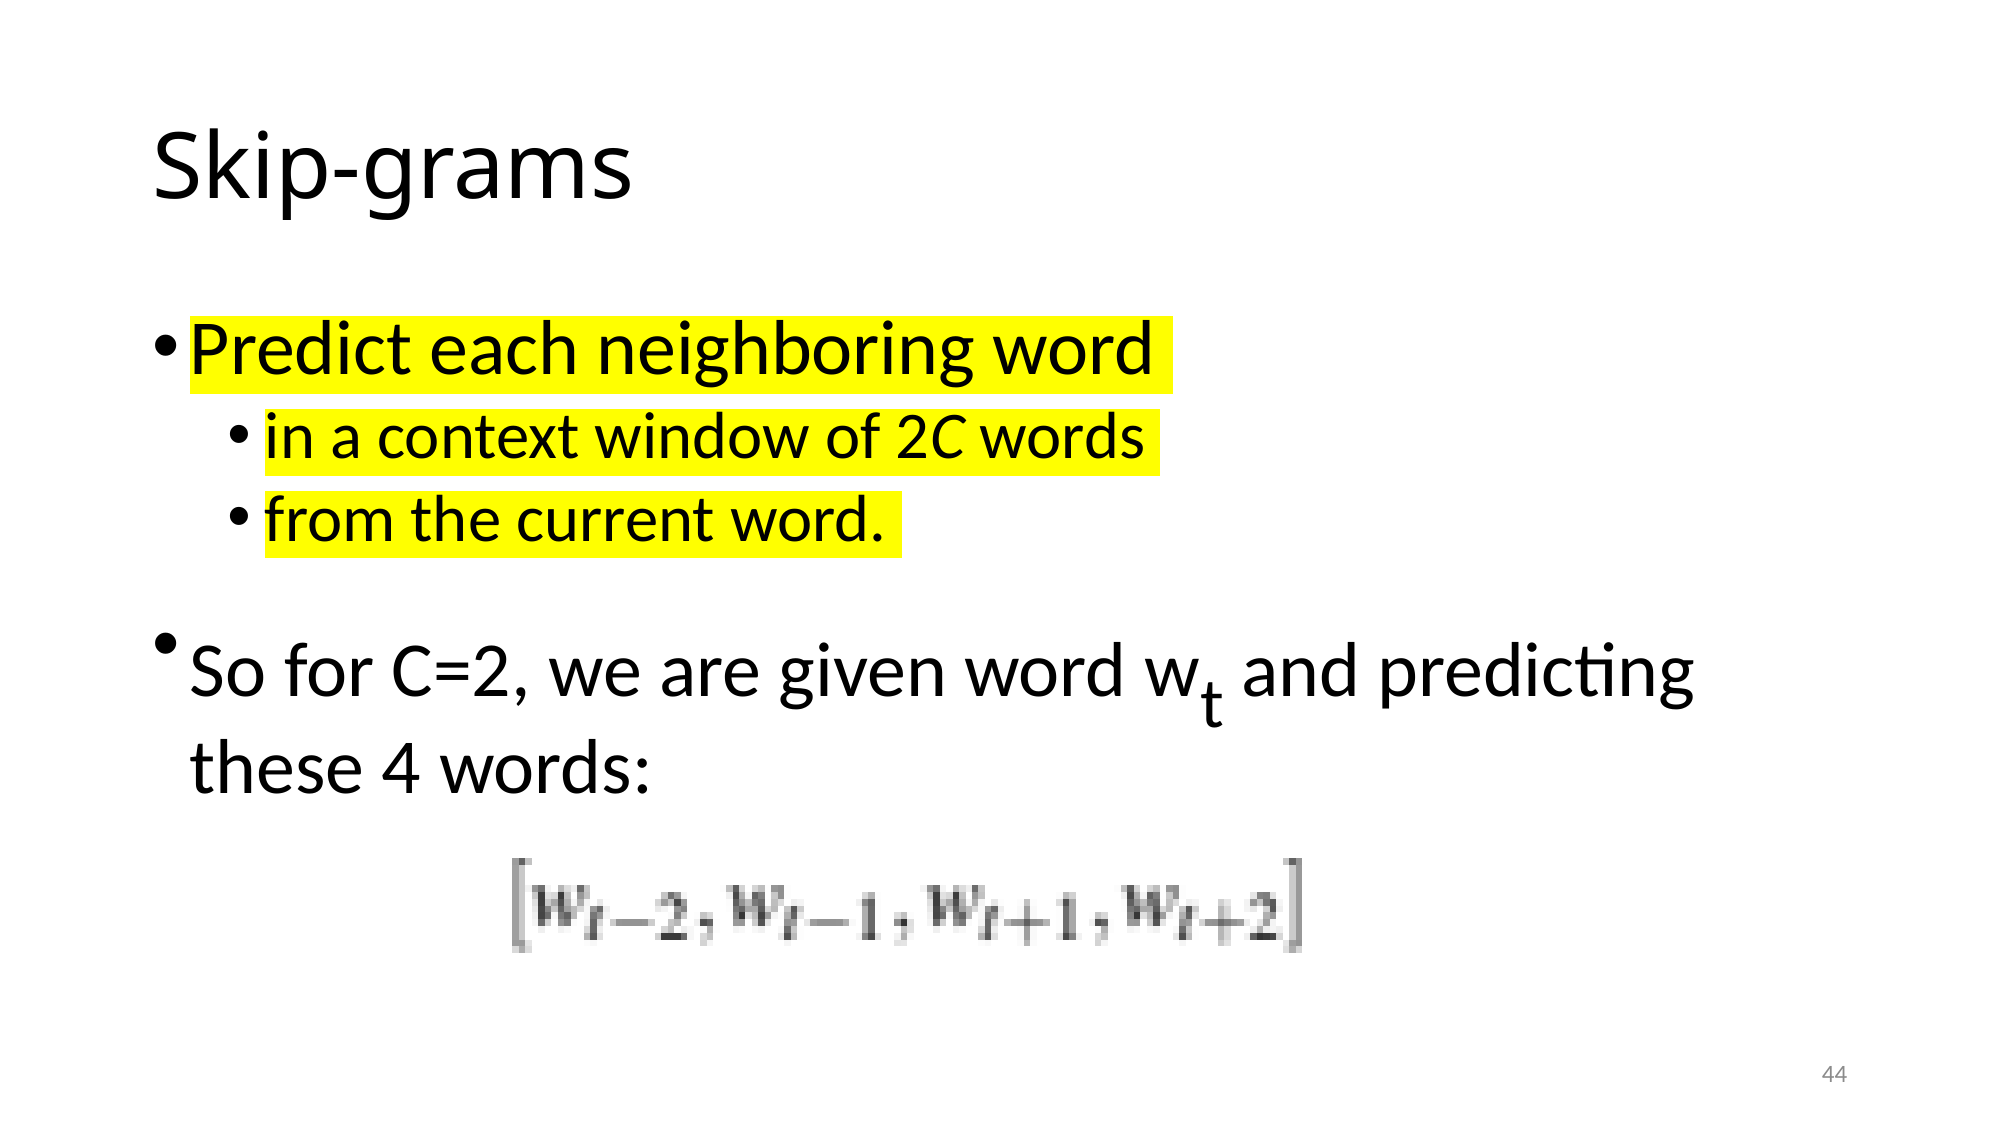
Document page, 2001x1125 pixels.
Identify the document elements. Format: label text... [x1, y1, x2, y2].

slide_number 44 [1412, 1042, 1863, 1103]
title Skip-grams [137, 59, 1863, 278]
list Predict each neighboring word in a context window of 2C words from the current word. So for C=2, we are given word wt and predicting these 4 words: [137, 299, 1863, 1014]
picture [499, 845, 1329, 967]
